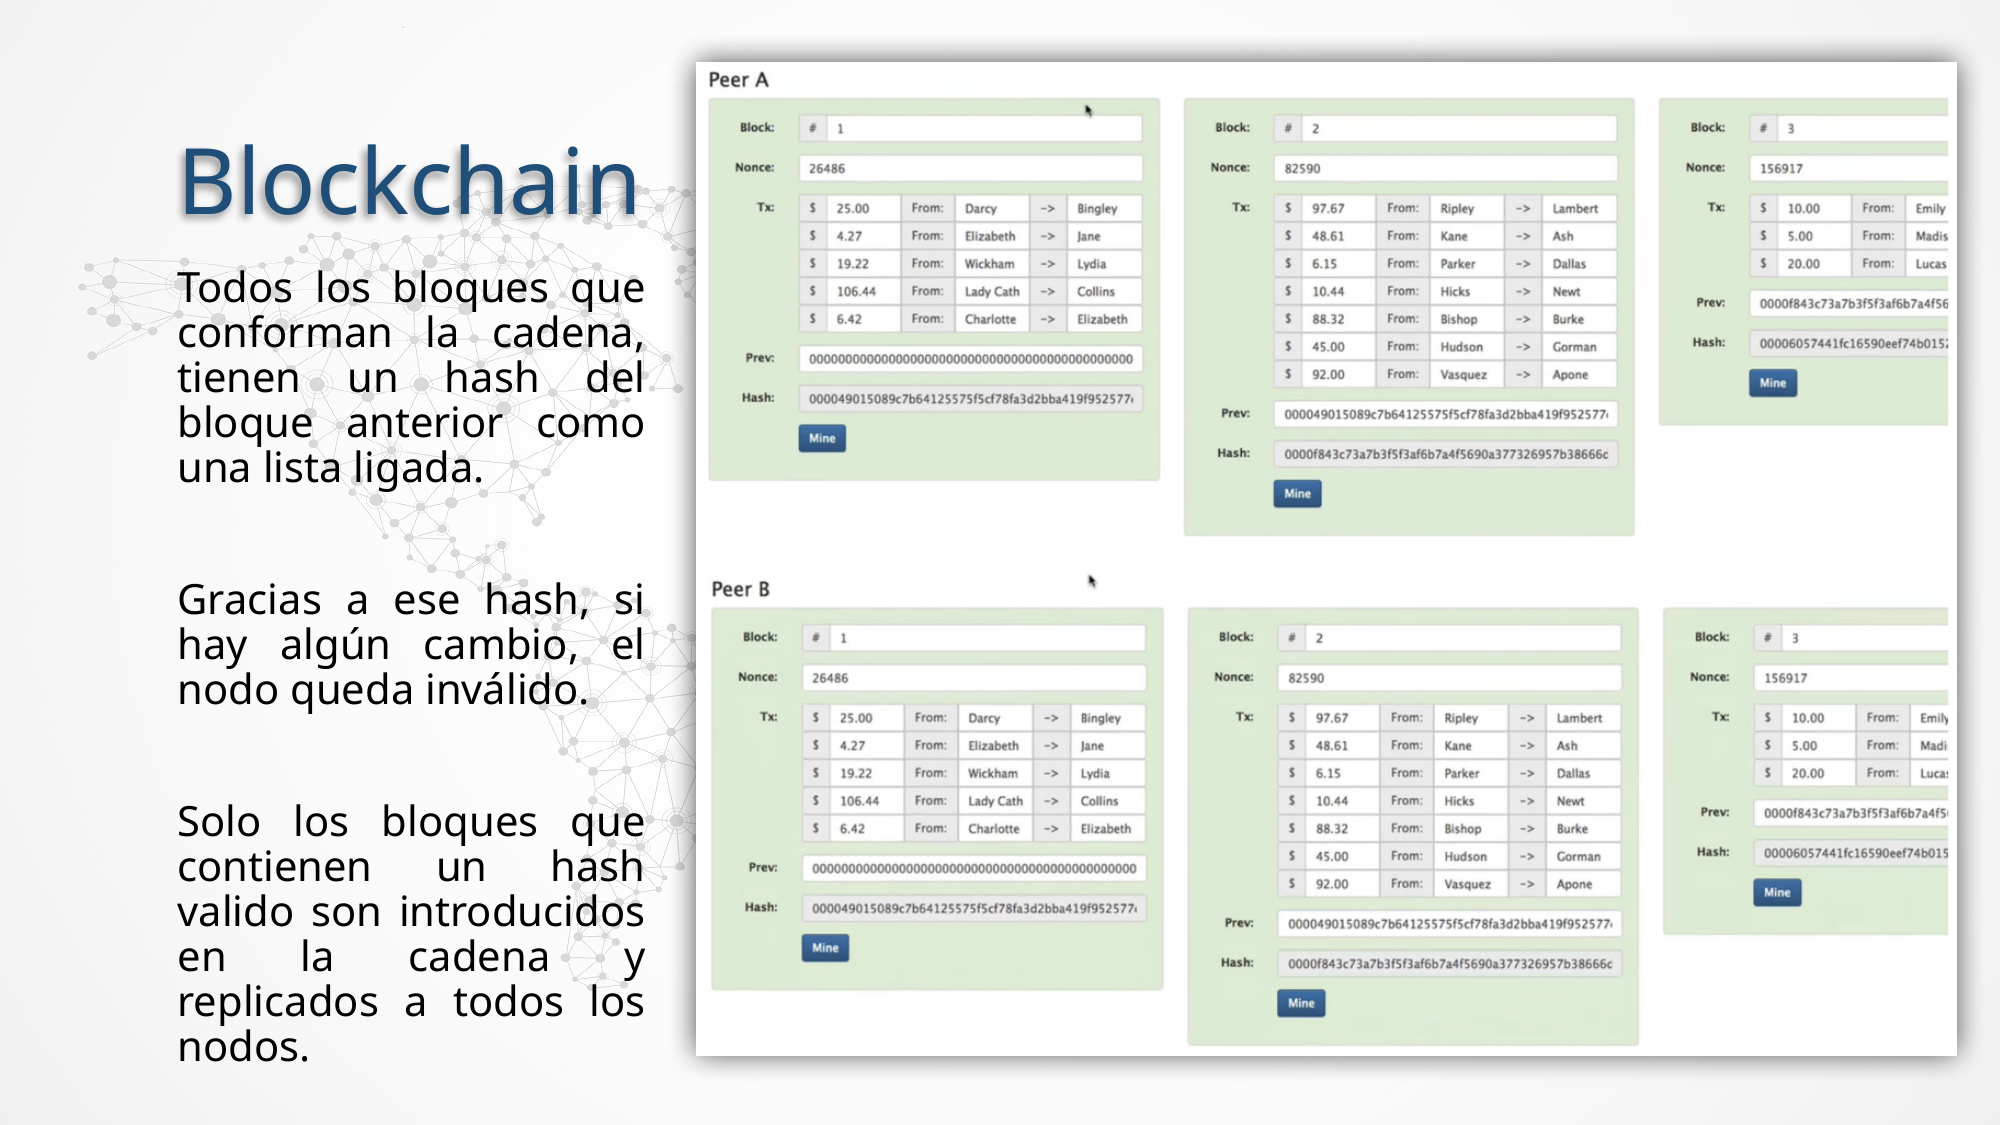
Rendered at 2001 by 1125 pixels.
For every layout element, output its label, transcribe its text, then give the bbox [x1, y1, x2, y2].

text_box Todos los bloques que conforman la cadena, tienen un hash del bloque anterior como una lista ligada. Gracias a ese hash, si hay algún cambio, el nodo queda inválido. Solo los bloques que contienen un hash valido son introducidos en la cadena y replicados a todos los nodos. [162, 259, 661, 911]
title Blockchain [162, 62, 677, 308]
picture [696, 62, 1957, 1056]
